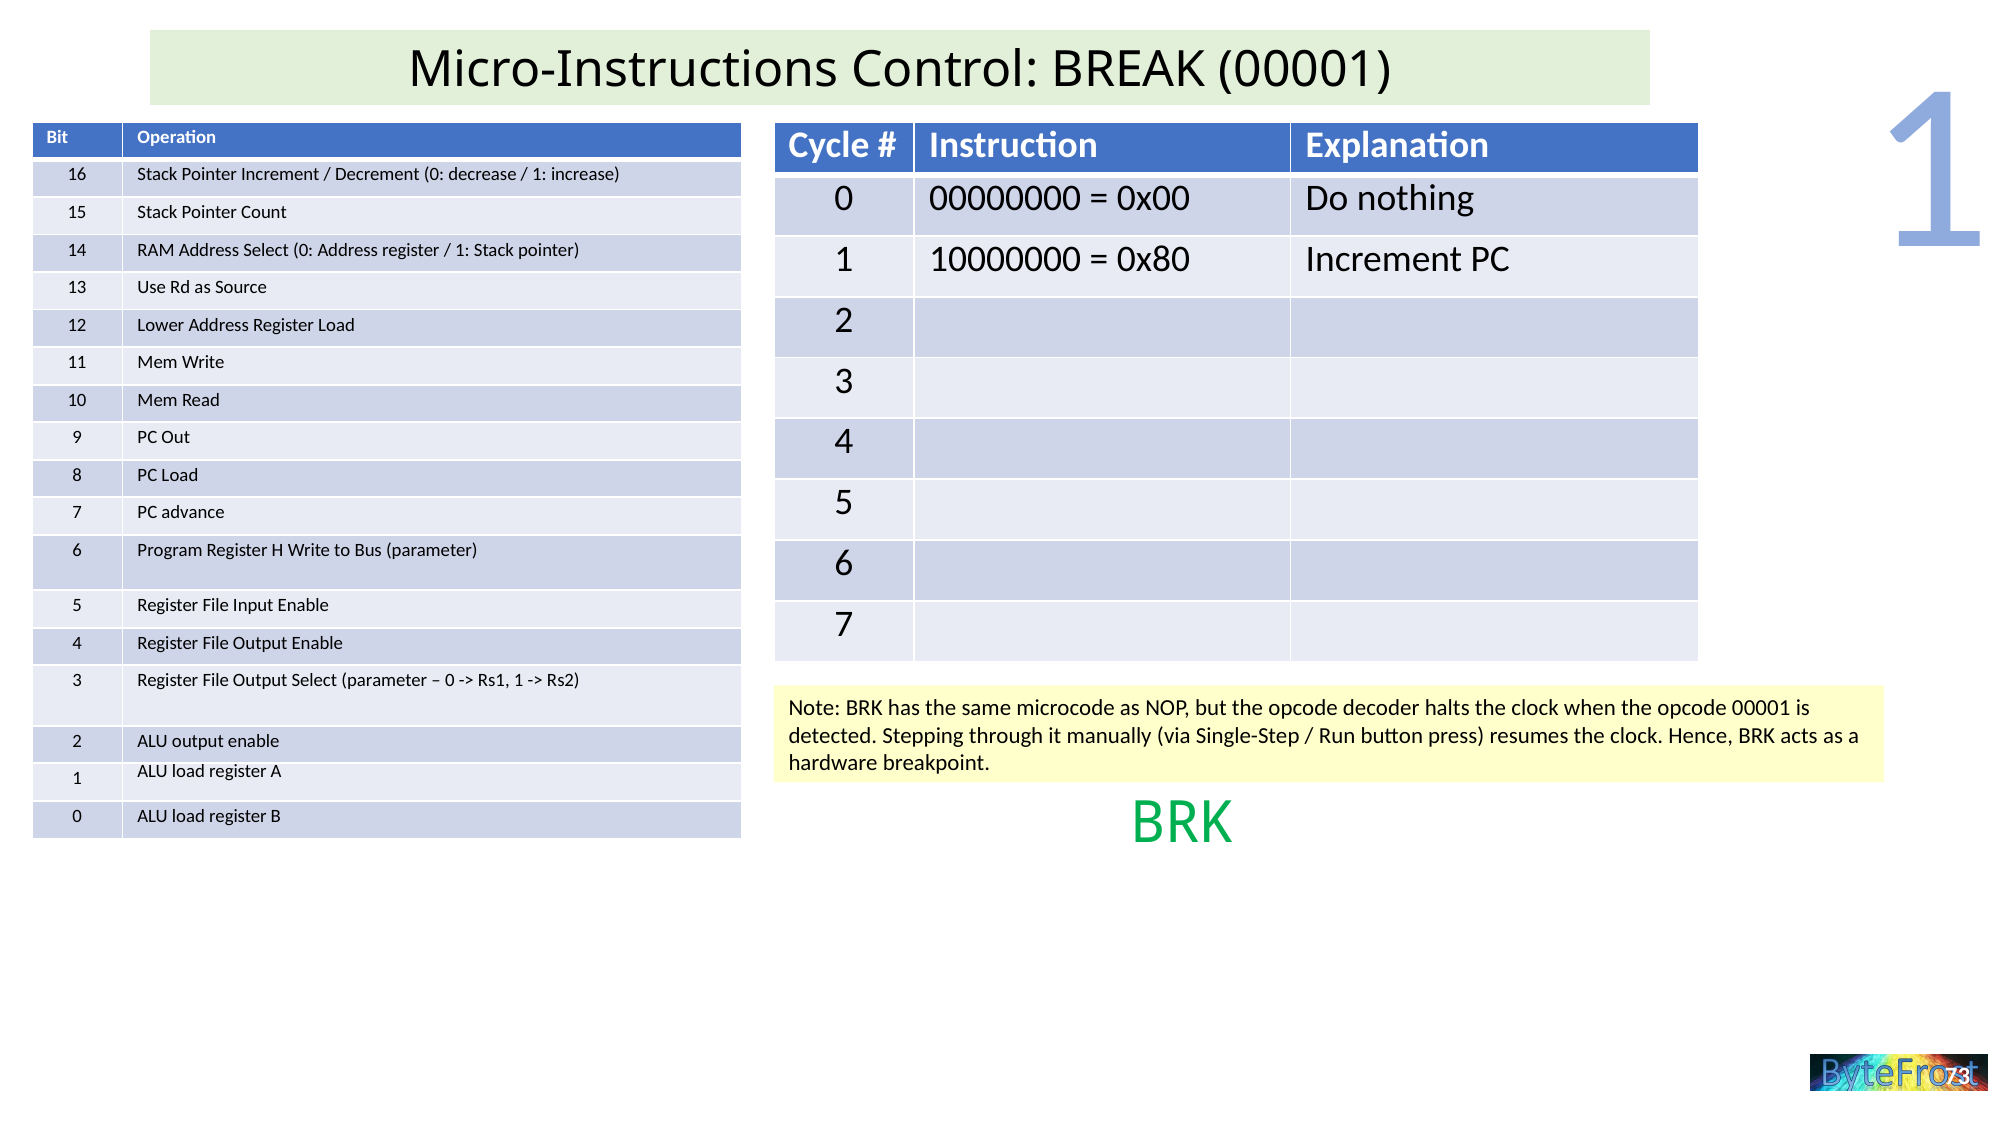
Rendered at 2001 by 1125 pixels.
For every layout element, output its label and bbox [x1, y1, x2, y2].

table_cell [123, 629, 741, 664]
table_cell [915, 541, 1290, 600]
table_cell [33, 348, 122, 384]
table_cell [123, 461, 741, 496]
table_cell [33, 273, 122, 309]
table_cell [123, 764, 741, 800]
table_cell [123, 235, 741, 271]
table_cell [123, 273, 741, 309]
table_header [915, 123, 1290, 172]
table_header [123, 123, 741, 157]
table_cell [123, 536, 741, 589]
table_cell [123, 310, 741, 346]
table_cell [33, 310, 122, 346]
table_cell [33, 591, 122, 627]
table_cell [33, 423, 122, 459]
table_cell [33, 629, 122, 664]
table_cell [775, 178, 913, 235]
table_cell [1291, 541, 1698, 600]
table_cell [33, 536, 122, 589]
table_cell [123, 591, 741, 627]
table_cell [915, 480, 1290, 539]
table_cell [33, 727, 122, 762]
table_cell [1291, 358, 1698, 417]
table_cell [33, 198, 122, 234]
table_cell [915, 358, 1290, 417]
table_cell [775, 419, 913, 478]
title [150, 29, 1650, 105]
table_cell [123, 802, 741, 838]
table_cell [915, 237, 1290, 296]
table_cell [1291, 237, 1698, 296]
table_cell [775, 541, 913, 600]
table_cell [915, 602, 1290, 661]
table_cell [915, 298, 1290, 357]
table_cell [775, 358, 913, 417]
text_box [1855, 0, 2000, 303]
table_cell [123, 498, 741, 534]
table_cell [33, 666, 122, 725]
table_cell [915, 419, 1290, 478]
table_cell [1291, 602, 1698, 661]
table_cell [775, 237, 913, 296]
table_cell [1291, 419, 1698, 478]
table_cell [123, 423, 741, 459]
table_cell [123, 198, 741, 234]
table_cell [33, 764, 122, 800]
table_cell [1291, 178, 1698, 235]
text_box [773, 685, 1885, 862]
table_cell [775, 602, 913, 661]
table_cell [123, 348, 741, 384]
table_cell [33, 802, 122, 838]
table_cell [915, 178, 1290, 235]
table_cell [33, 461, 122, 496]
table_cell [33, 235, 122, 271]
table_cell [33, 498, 122, 534]
table_cell [33, 386, 122, 421]
table_header [1291, 123, 1698, 172]
table_cell [775, 480, 913, 539]
picture [1810, 1054, 1988, 1091]
table_cell [775, 298, 913, 357]
table_cell [123, 666, 741, 725]
table_cell [33, 162, 122, 196]
table_cell [123, 386, 741, 421]
table_cell [1291, 298, 1698, 357]
table_cell [123, 727, 741, 762]
table_cell [123, 162, 741, 196]
table_header [33, 123, 122, 157]
table_header [775, 123, 913, 172]
text_box [1535, 1044, 1986, 1105]
table_cell [1291, 480, 1698, 539]
